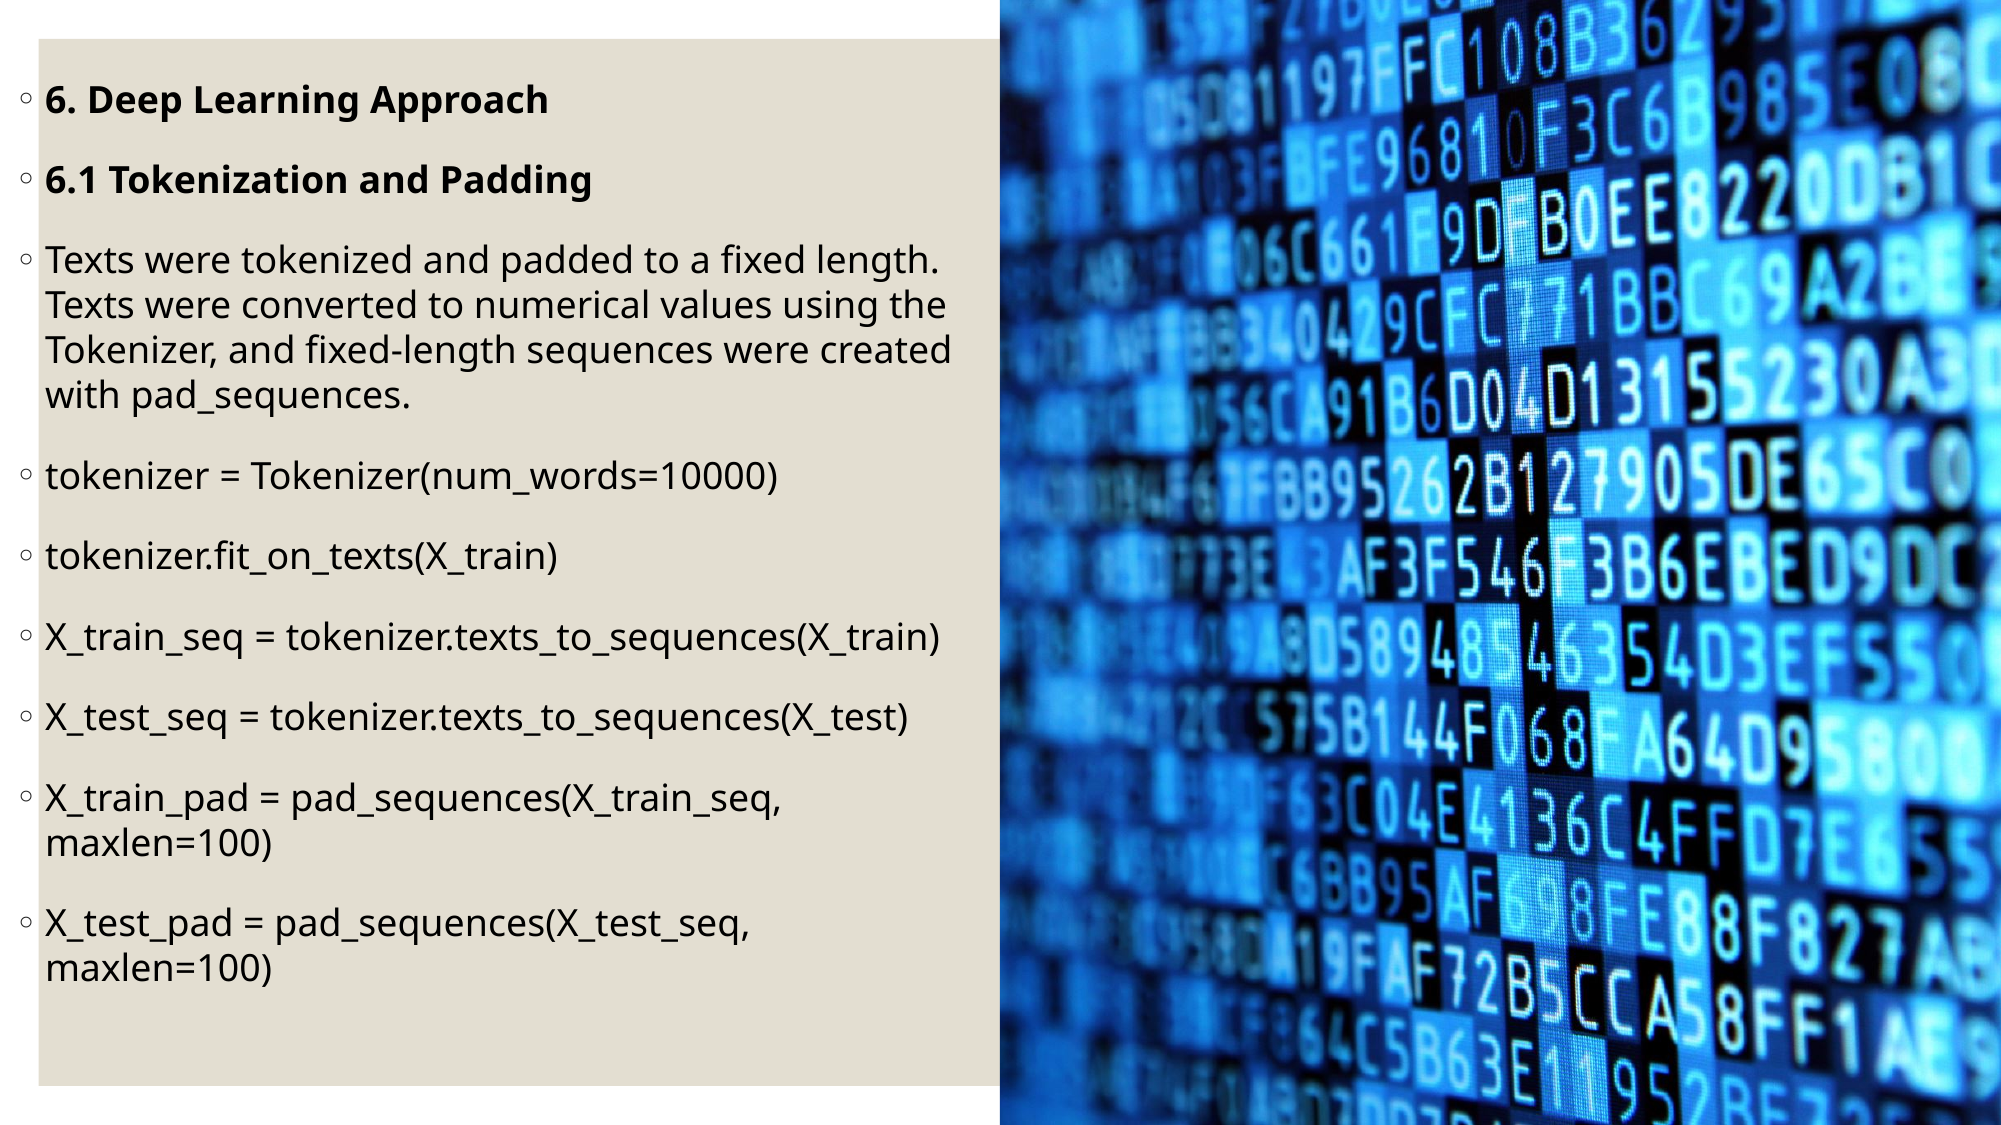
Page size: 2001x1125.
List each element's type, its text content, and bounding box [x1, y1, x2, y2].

list 6. Deep Learning Approach 6.1 Tokenization and Padding Texts were tokenized and padded to a fixed length. Texts were converted to numerical values using the Tokenizer, and fixed-length sequences were created with pad_sequences. tokenizer = Tokenizer(num_words=10000) tokenizer.fit_on_texts(X_train) X_train_seq = tokenizer.texts_to_sequences(X_train) X_test_seq = tokenizer.texts_to_sequences(X_test) X_train_pad = pad_sequences(X_train_seq, maxlen=100) X_test_pad = pad_sequences(X_test_seq, maxlen=100) [0, 0, 995, 1125]
picture [999, 0, 2001, 1125]
